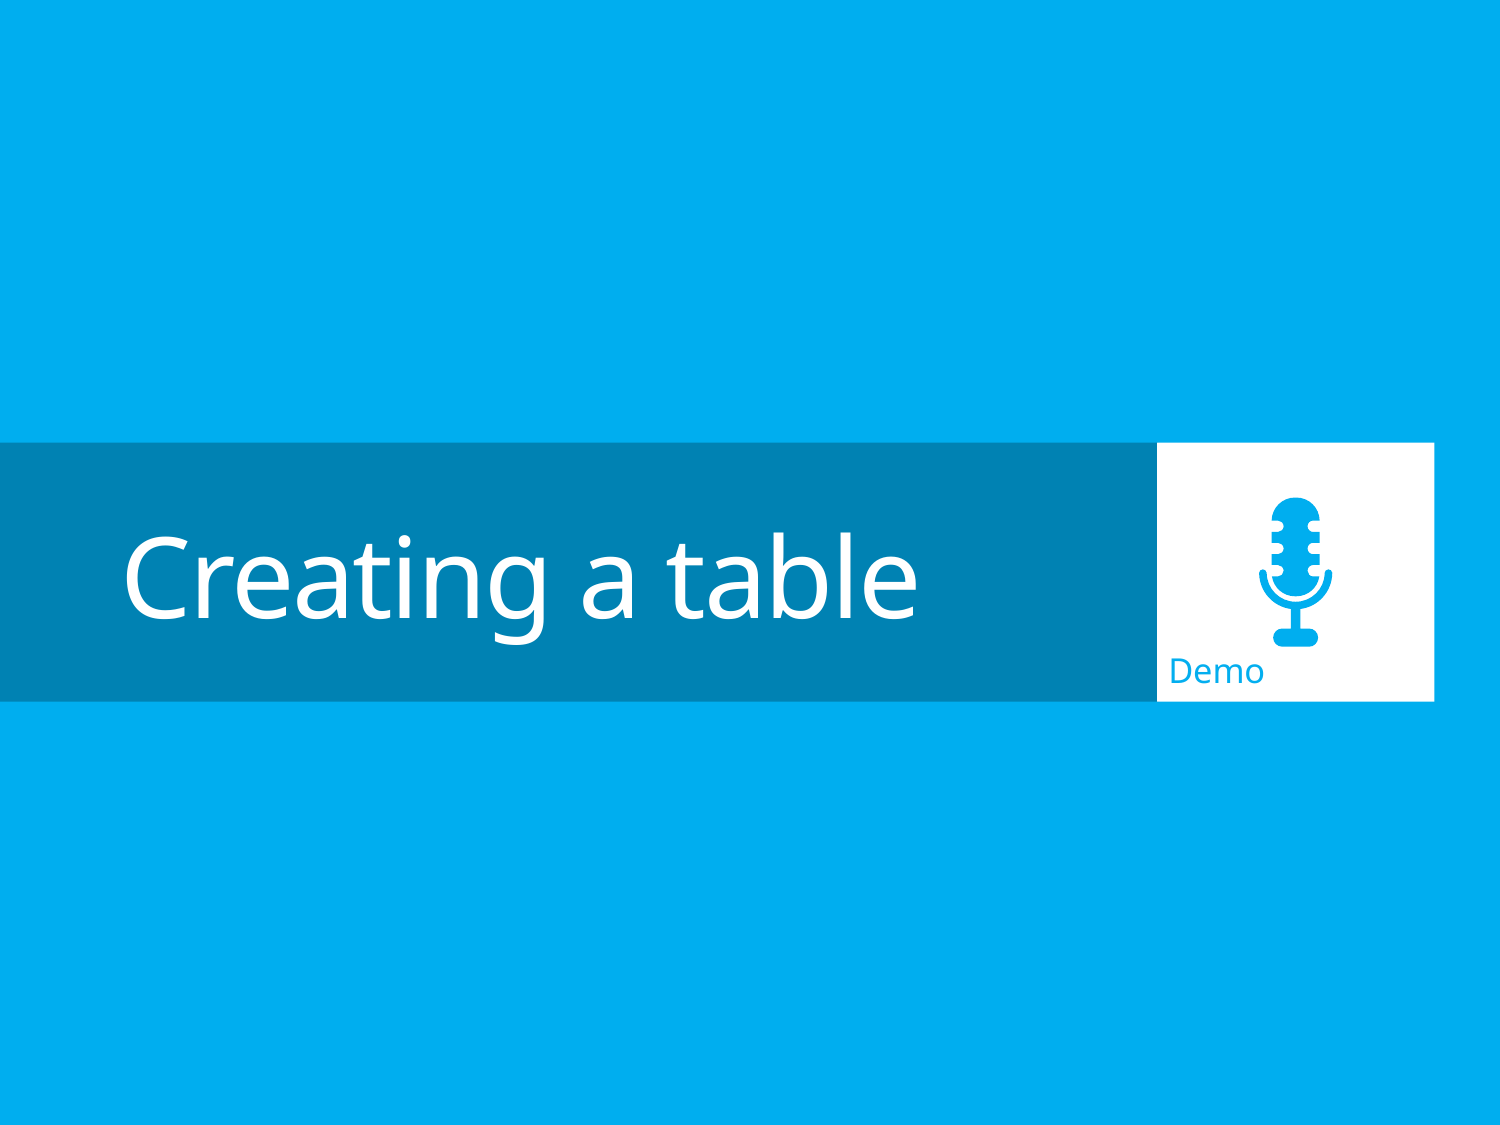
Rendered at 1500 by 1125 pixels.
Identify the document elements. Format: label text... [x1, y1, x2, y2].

title Creating a table [120, 520, 1156, 643]
text_box [0, 442, 1156, 702]
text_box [1156, 318, 1500, 826]
